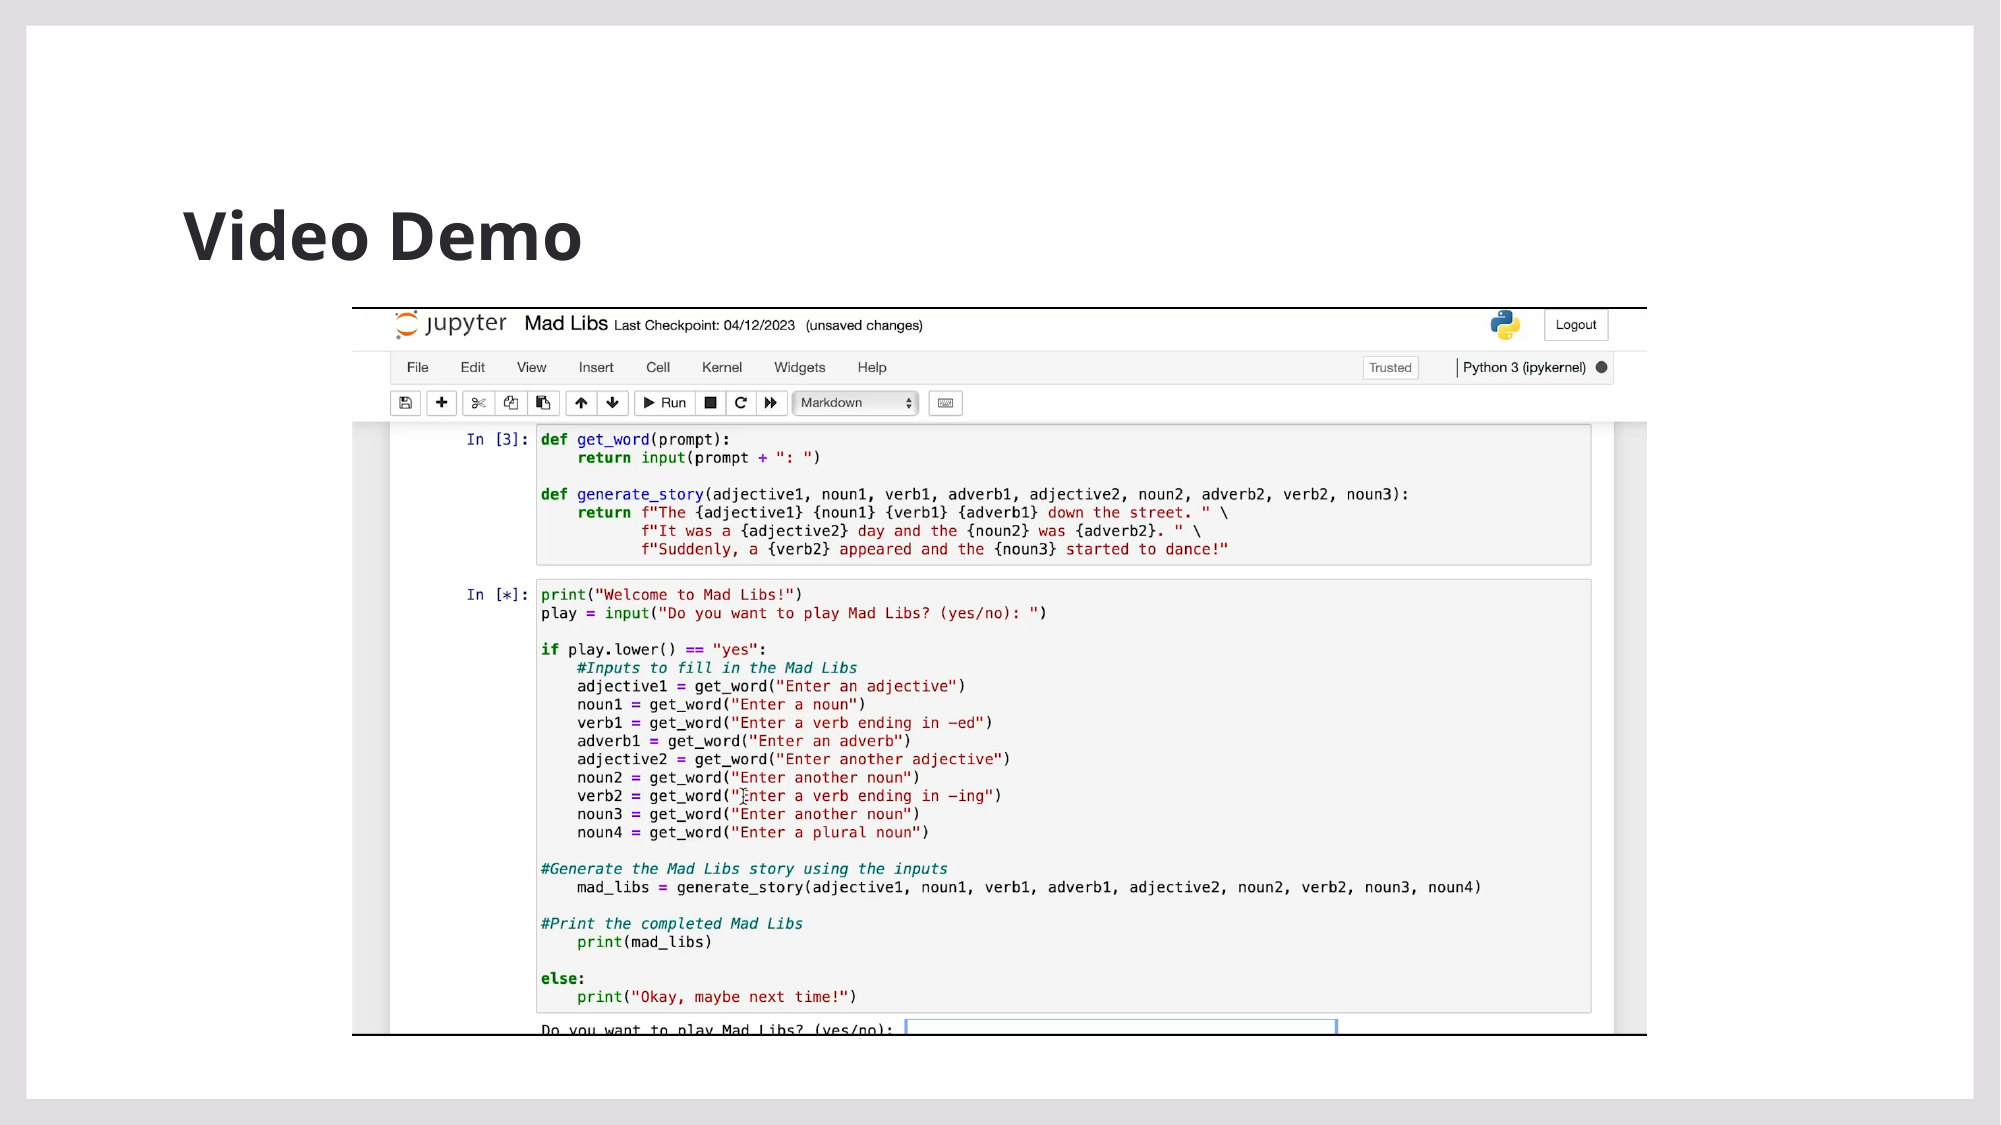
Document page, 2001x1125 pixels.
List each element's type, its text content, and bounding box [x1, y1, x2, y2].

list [352, 306, 1648, 1036]
title Video Demo [168, 70, 1832, 282]
